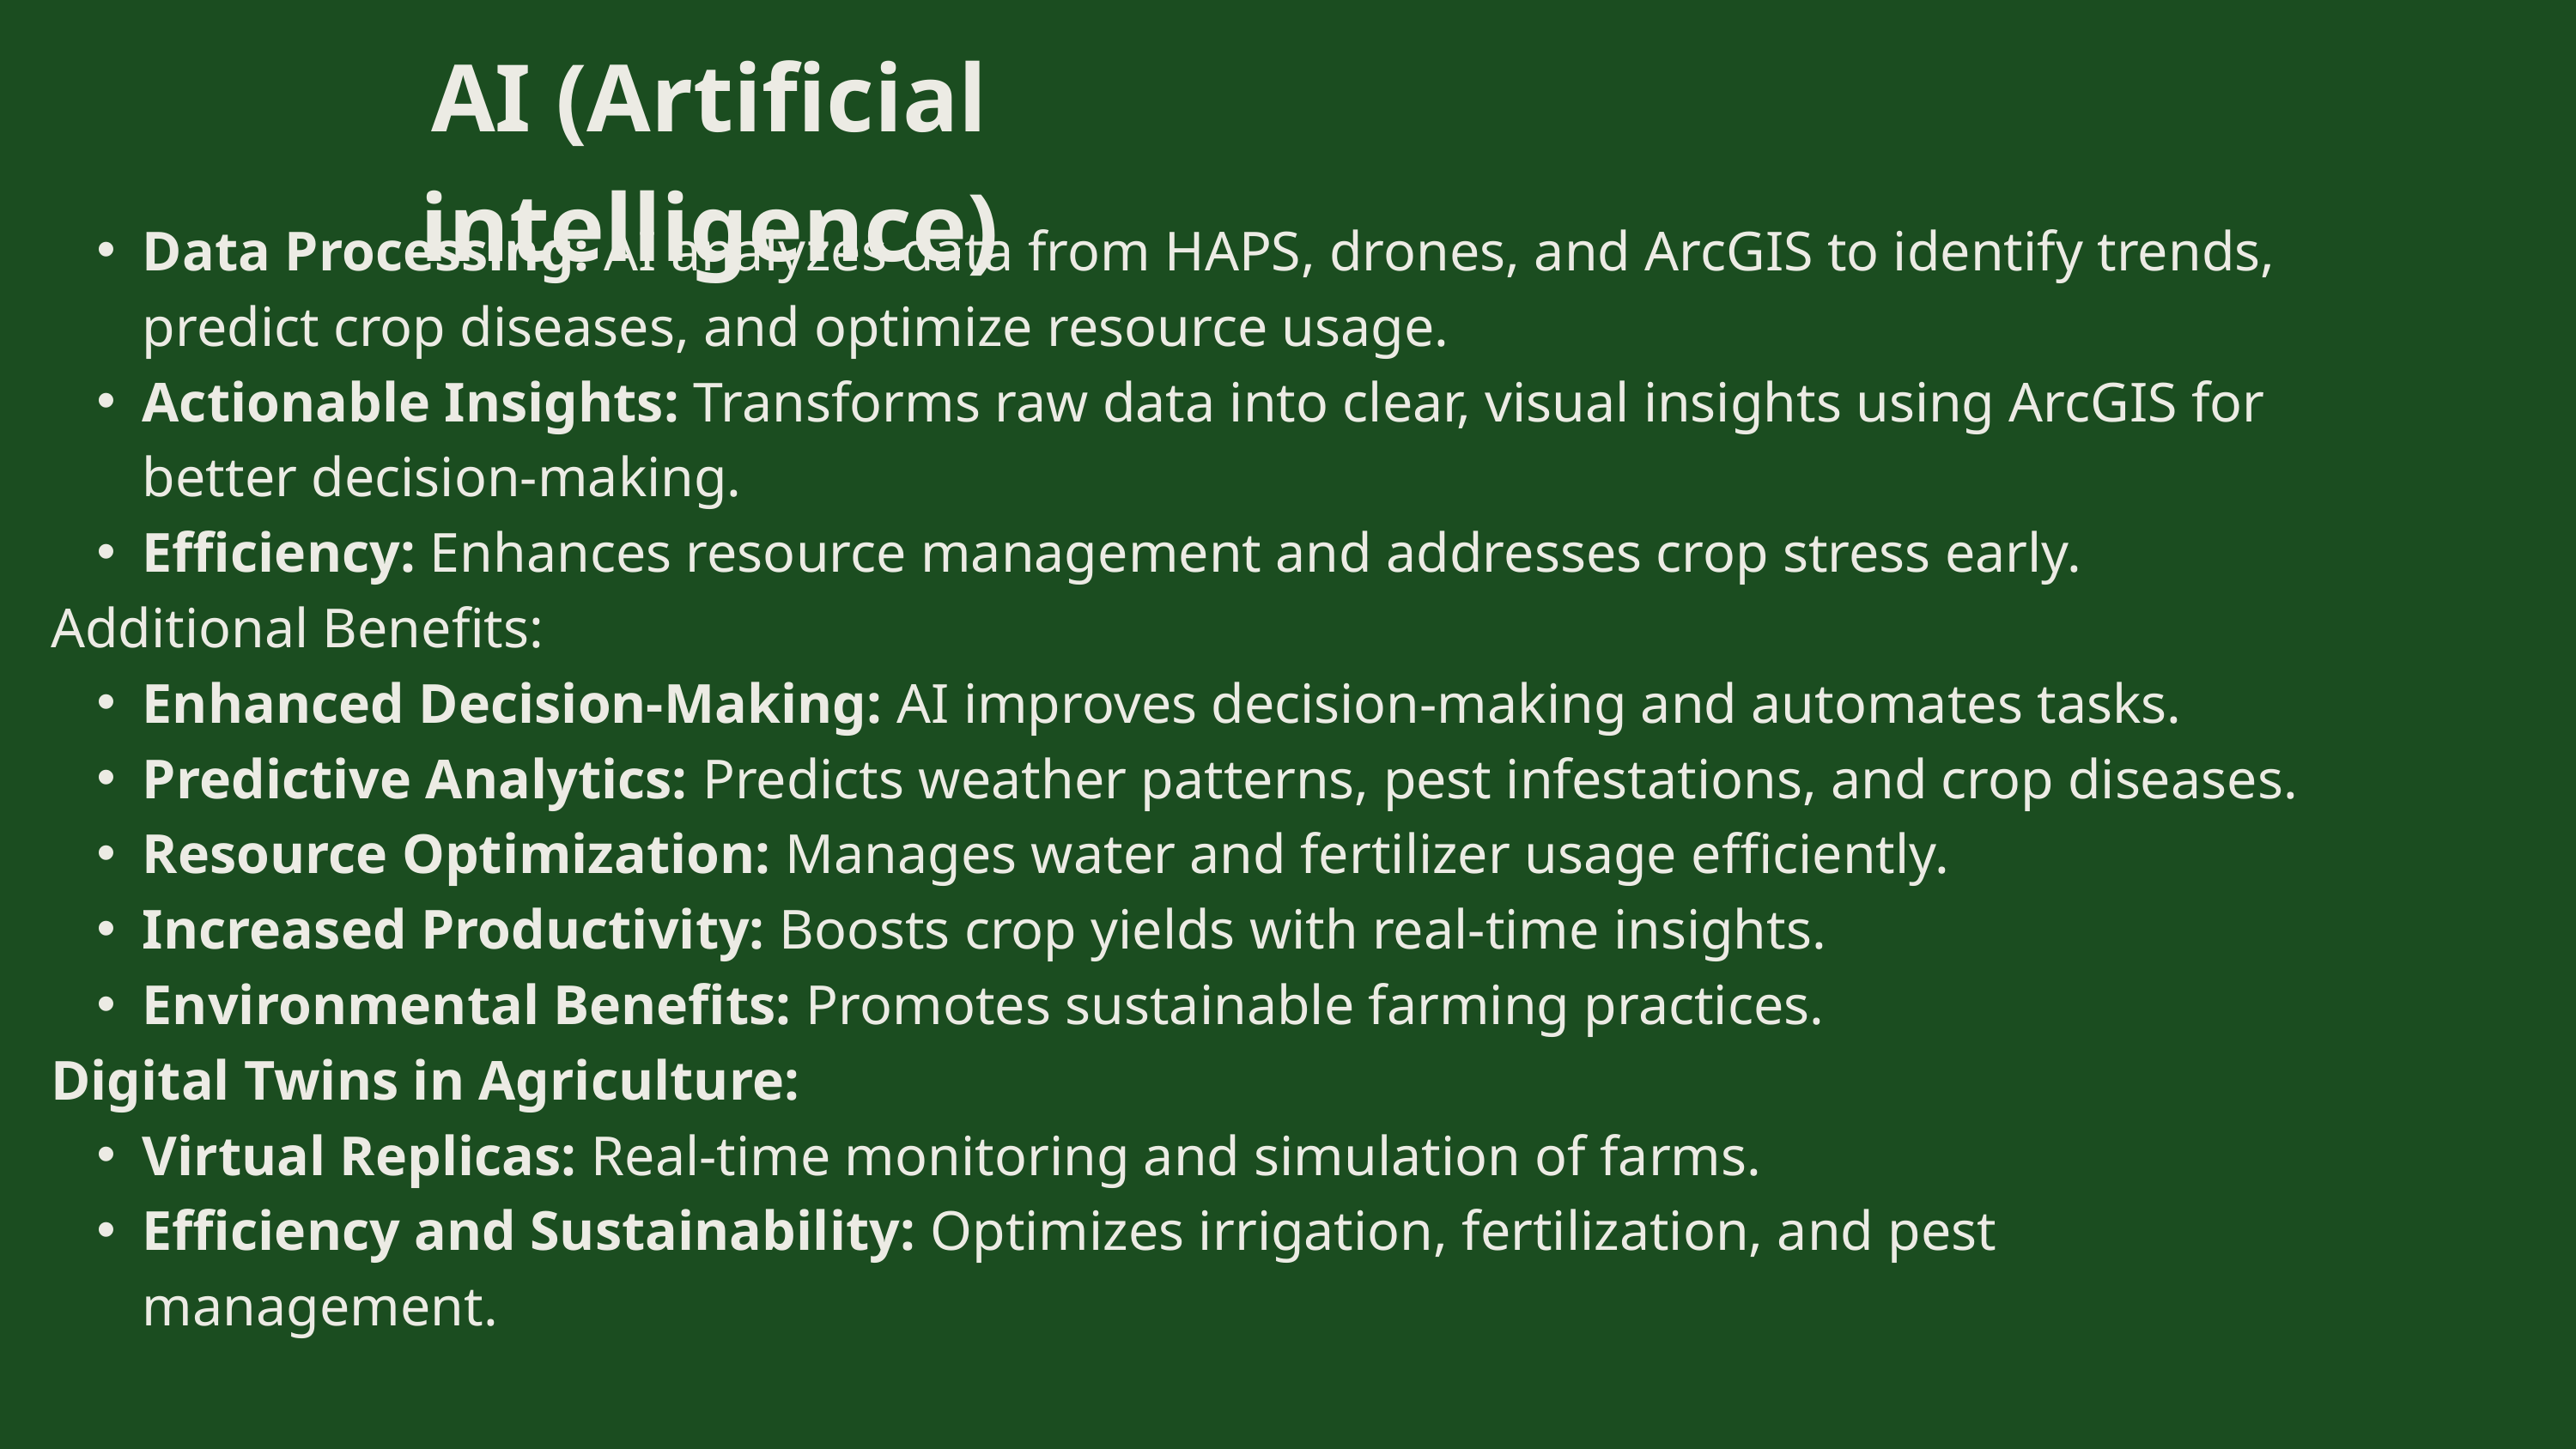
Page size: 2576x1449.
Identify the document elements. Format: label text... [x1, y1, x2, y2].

text_box AI (Artificial intelligence) [131, 20, 1288, 206]
text_box Data Processing: AI analyzes data from HAPS, drones, and ArcGIS to identify trends, predict crop diseases, and optimize resource usage. Actionable Insights: Transforms raw data into clear, visual insights using ArcGIS for better decision-making. Efficiency: Enhances resource management and addresses crop stress early. Additional Benefits: Enhanced Decision-Making: AI improves decision-making and automates tasks. Predictive Analytics: Predicts weather patterns, pest infestations, and crop diseases. Resource Optimization: Manages water and fertilizer usage efficiently. Increased Productivity: Boosts crop yields with real-time insights. Environmental Benefits: Promotes sustainable farming practices. Digital Twins in Agriculture: Virtual Replicas: Real-time monitoring and simulation of farms. Efficiency and Sustainability: Optimizes irrigation, fertilization, and pest management. [51, 206, 2332, 1413]
